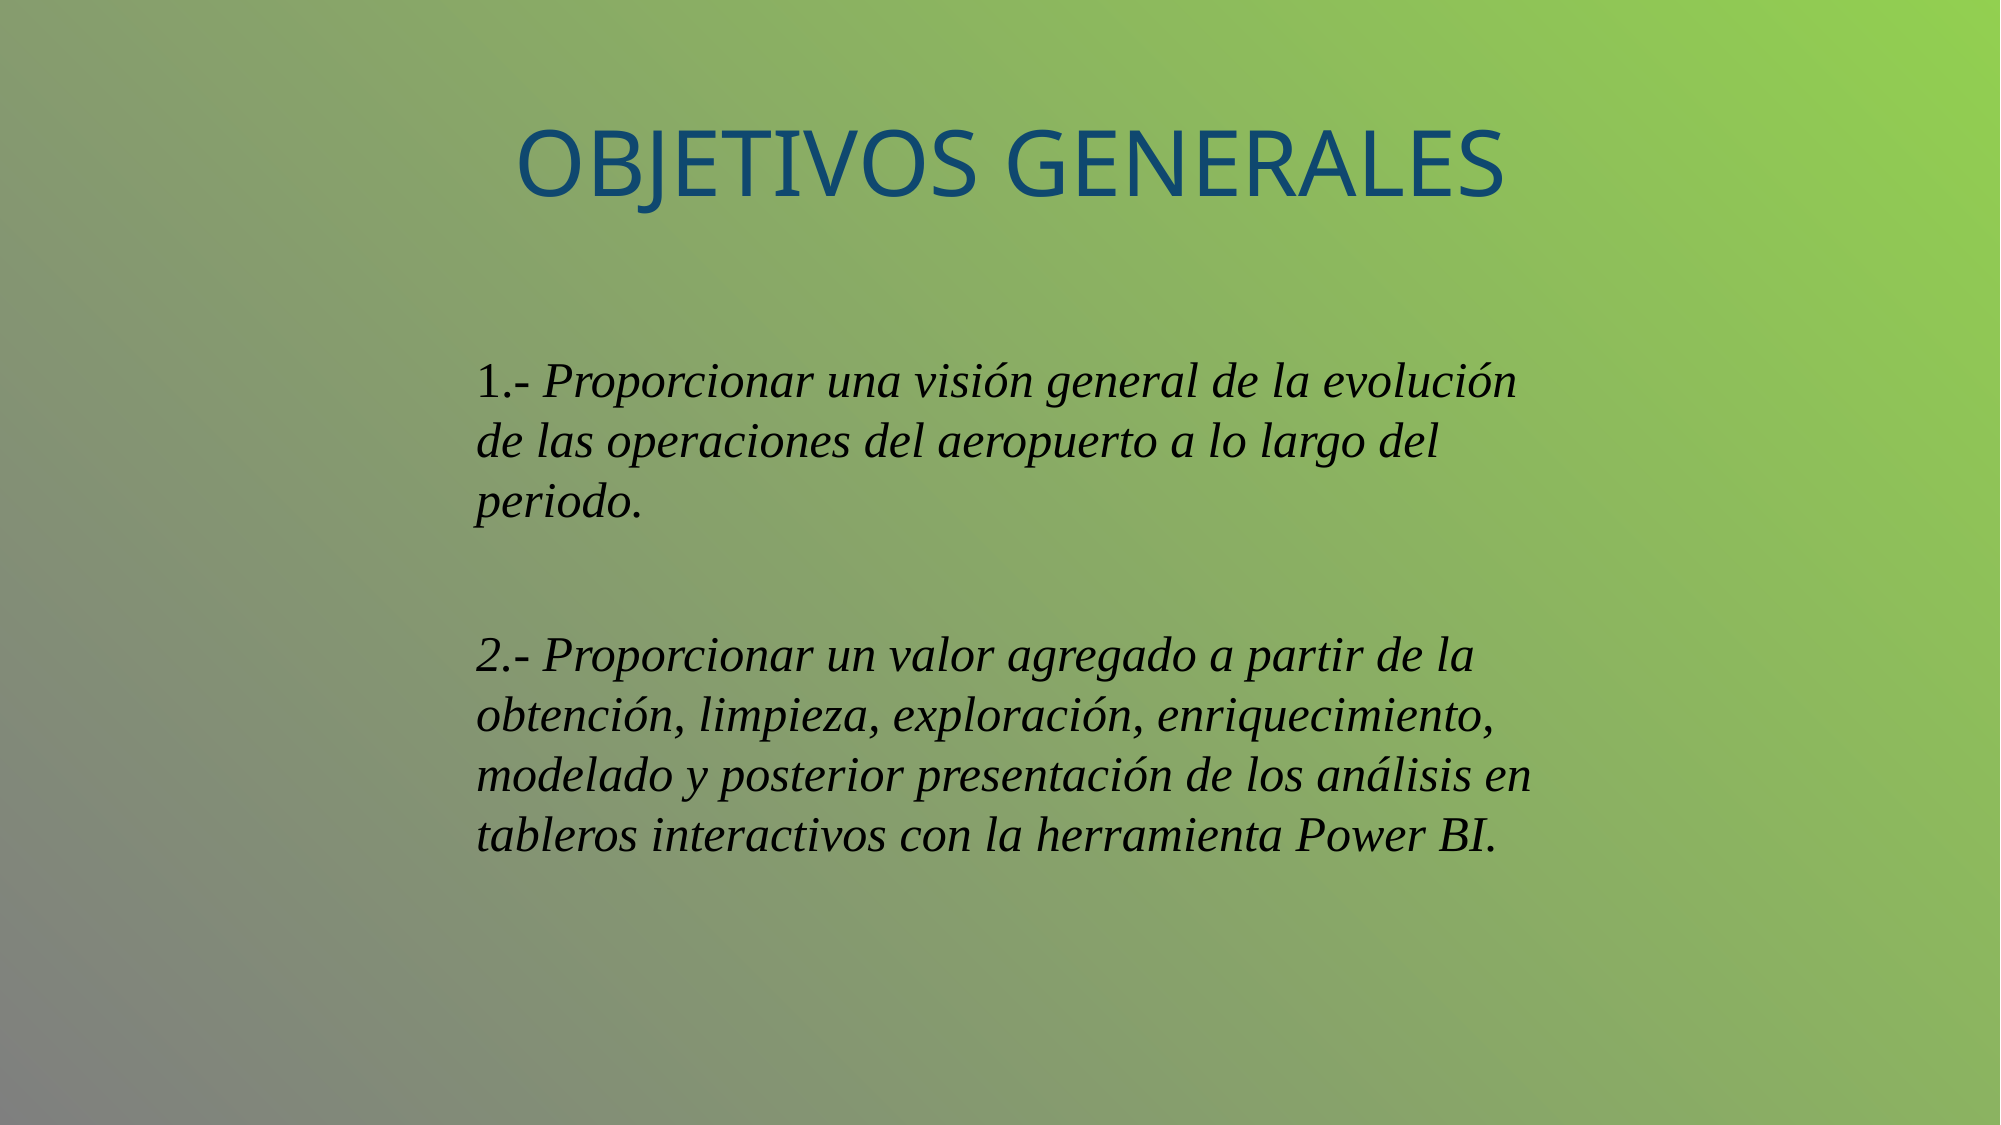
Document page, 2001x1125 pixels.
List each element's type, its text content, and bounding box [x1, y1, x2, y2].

text_box 1.- Proporcionar una visión general de la evolución de las operaciones del aeropuerto a lo largo del periodo. 2.- Proporcionar un valor agregado a partir de la obtención, limpieza, exploración, enriquecimiento, modelado y posterior presentación de los análisis en tableros interactivos con la herramienta Power BI. [461, 340, 1570, 976]
title OBJETIVOS GENERALES [361, 36, 1661, 284]
